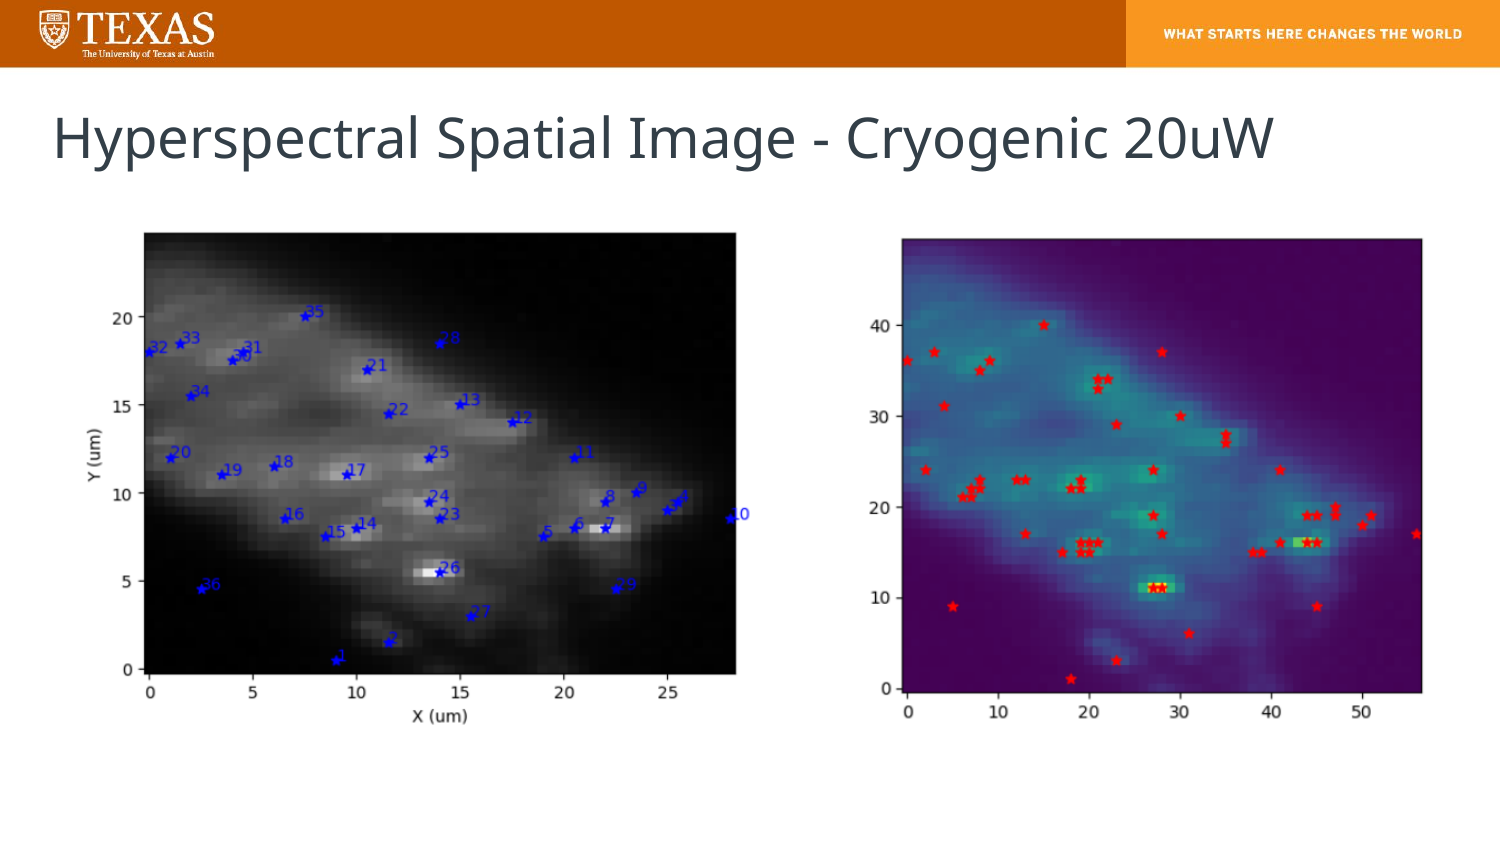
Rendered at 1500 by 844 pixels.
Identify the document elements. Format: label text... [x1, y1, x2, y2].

picture [0, 0, 1500, 844]
list Hyperspectral Spatial Image - Cryogenic 20uW [37, 95, 1331, 193]
